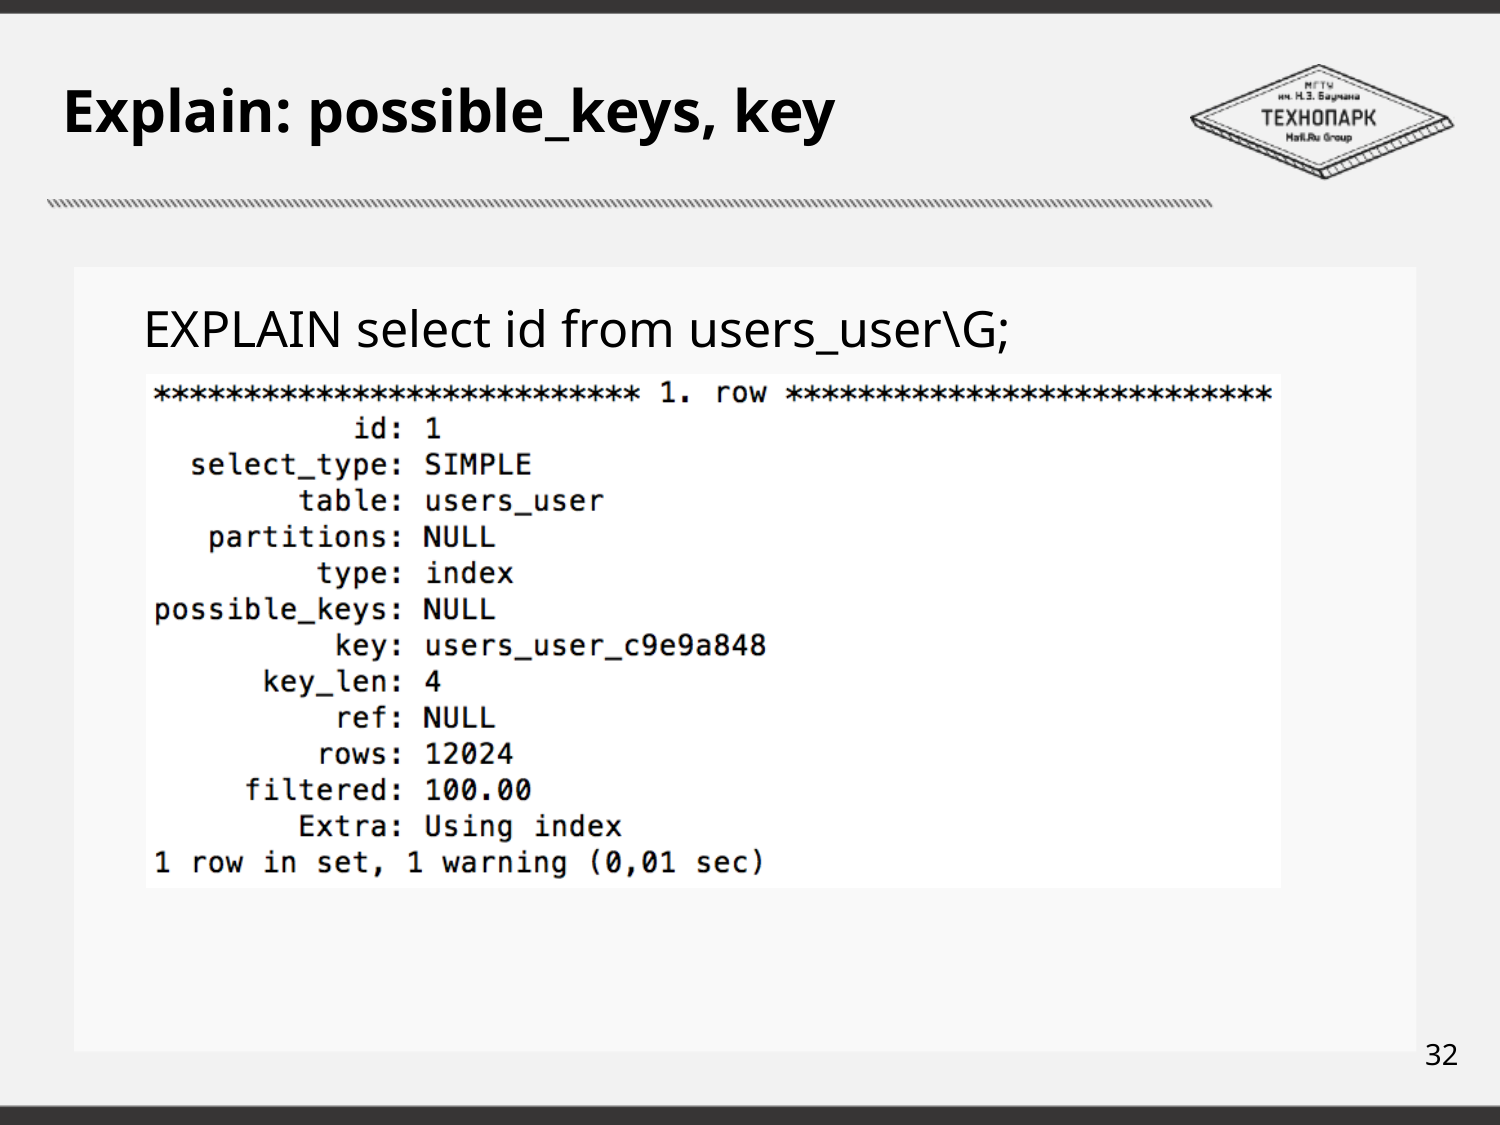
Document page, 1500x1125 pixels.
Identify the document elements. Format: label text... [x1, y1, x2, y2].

slide_number 32 [1136, 1025, 1474, 1086]
list EXPLAIN select id from users_user\G; [128, 296, 1364, 1024]
title Explain: possible_keys, key [47, 42, 1191, 185]
picture [0, 0, 1500, 1125]
